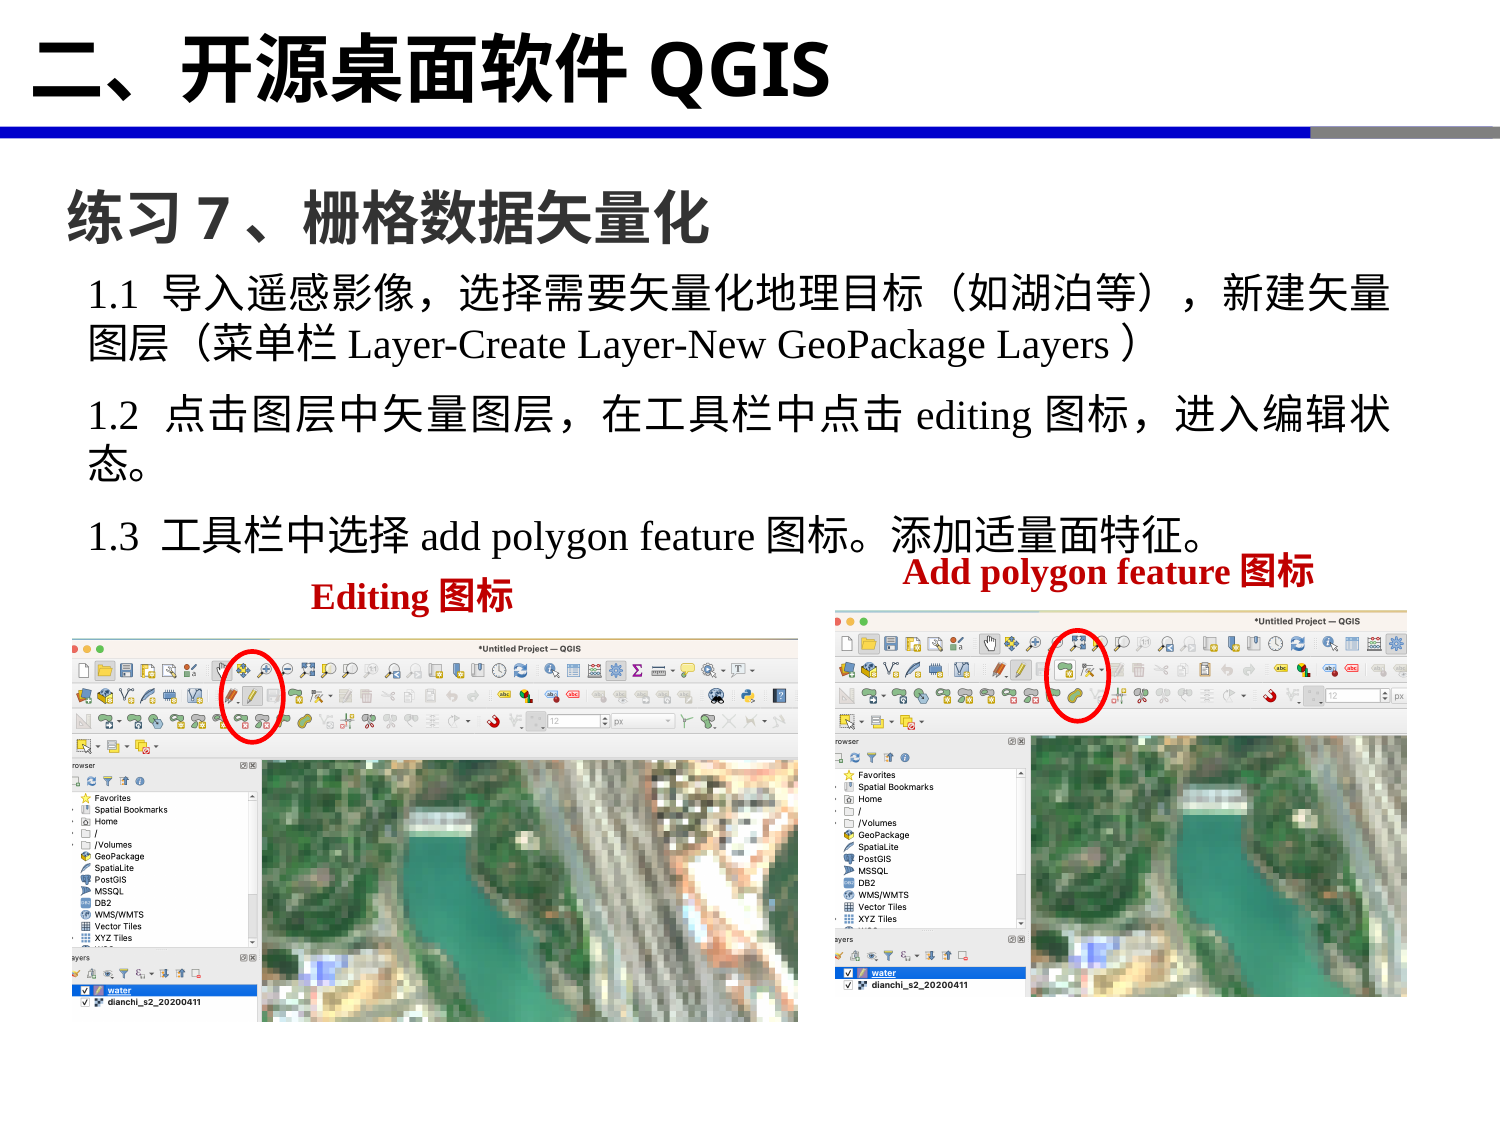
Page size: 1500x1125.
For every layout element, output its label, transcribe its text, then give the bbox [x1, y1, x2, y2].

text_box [834, 539, 1407, 997]
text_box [72, 564, 798, 1022]
title 二、开源桌面软件QGIS [0, 1, 1479, 132]
text_box 练习7、栅格数据矢量化 [52, 138, 1448, 259]
text_box 1.1 导入遥感影像，选择需要矢量化地理目标（如湖泊等），新建矢量图层（菜单栏Layer-Create Layer-New GeoPackage Layers） 1.2 点击图层中矢量图层，在工具栏中点击editing图标，进入编辑状态。 1.3 工具栏中选择add polygon feature图标。添加适量面特征。 [72, 259, 1407, 567]
